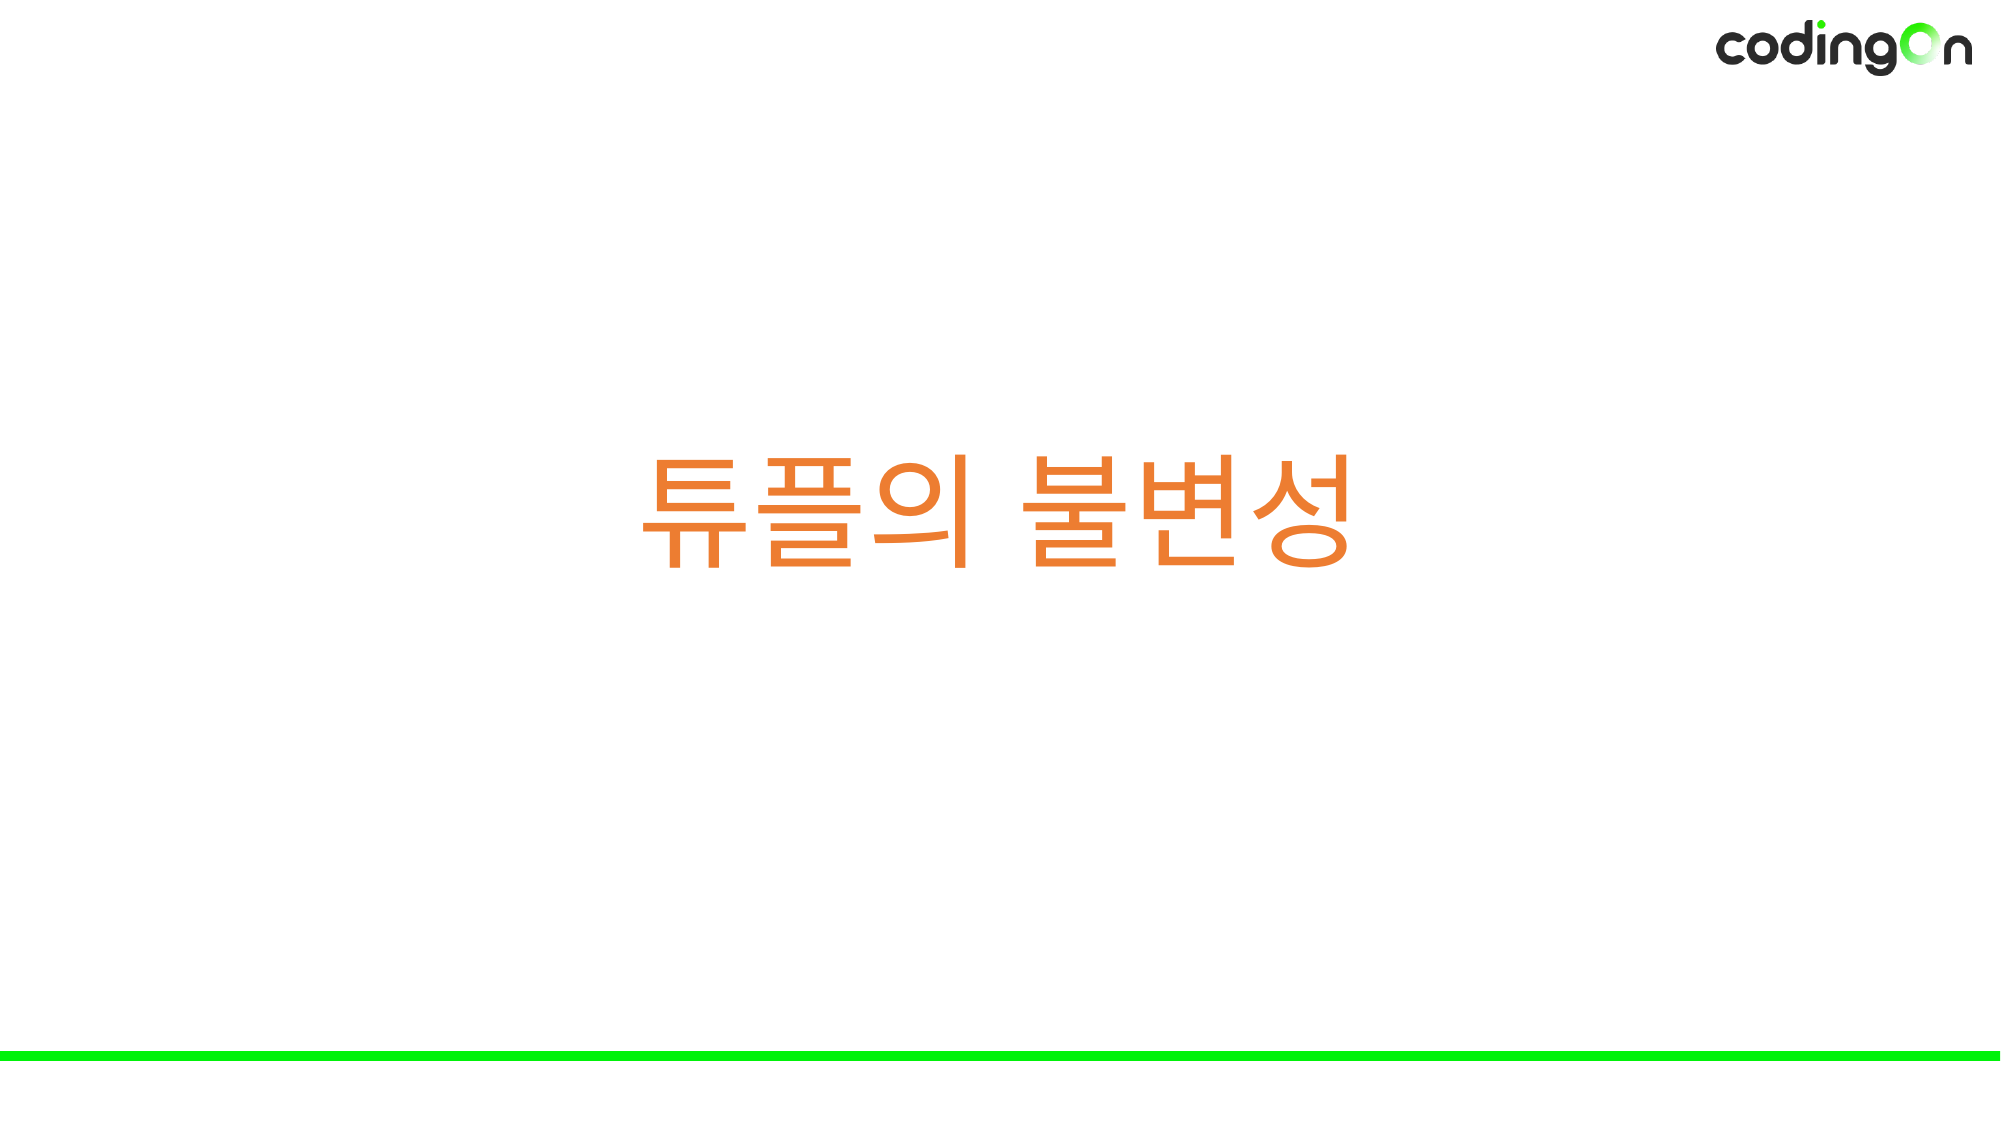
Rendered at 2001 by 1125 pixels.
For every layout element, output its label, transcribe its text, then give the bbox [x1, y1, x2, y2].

picture [1716, 20, 1972, 76]
text_box 튜플의 불변성 [622, 426, 1378, 592]
